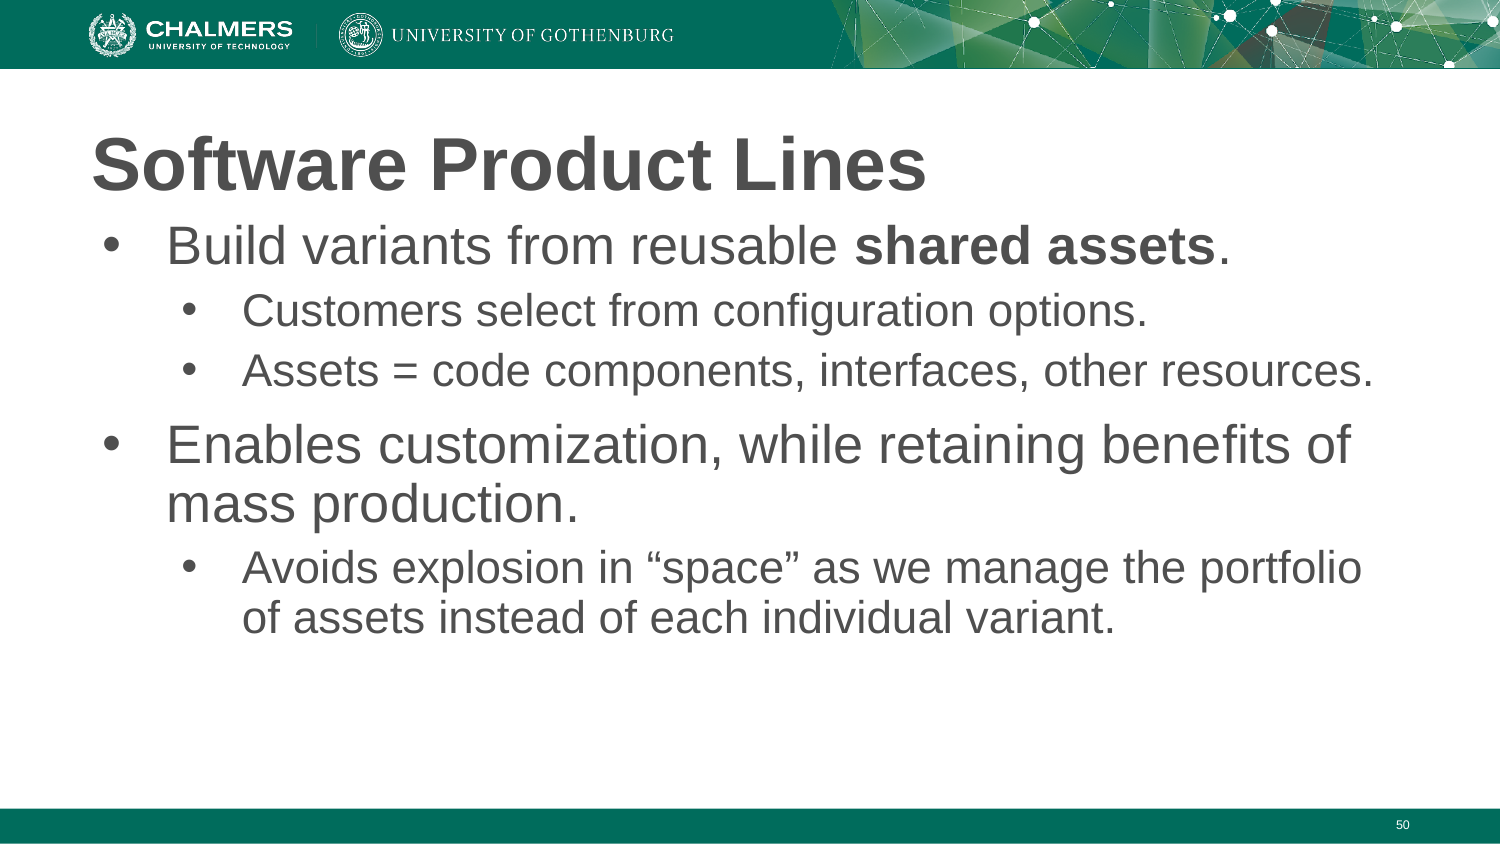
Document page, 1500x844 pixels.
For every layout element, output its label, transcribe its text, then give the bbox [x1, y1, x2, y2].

picture [759, 0, 1500, 68]
picture [64, 0, 696, 85]
slide_number ‹#› [1074, 809, 1425, 844]
title Software Product Lines [76, 100, 1425, 210]
list Build variants from reusable shared assets. Customers select from configuration options. Assets = code components, interfaces, other resources. Enables customization, while retaining benefits of mass production. Avoids explosion in “space” as we manage the portfolio of assets instead of each individual variant. [76, 210, 1425, 782]
